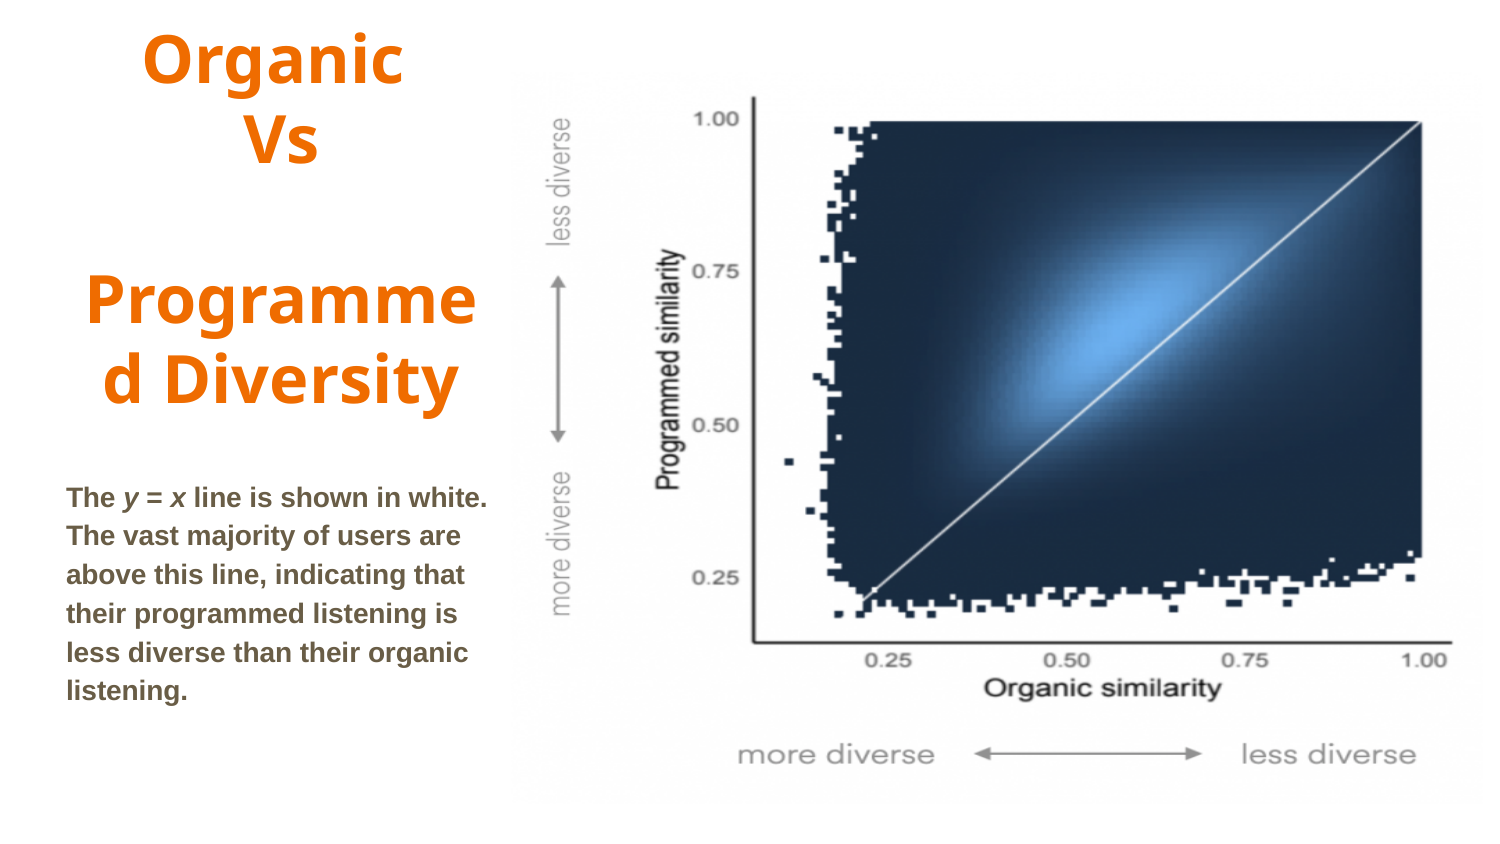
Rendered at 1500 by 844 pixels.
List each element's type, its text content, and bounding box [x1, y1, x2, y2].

title Organic Vs Programmed Diversity [51, 307, 506, 432]
picture [511, 72, 1483, 805]
list The y = x line is shown in white. The vast majority of users are above this line, indicating that their programmed listening is less diverse than their organic listening. [51, 459, 506, 750]
